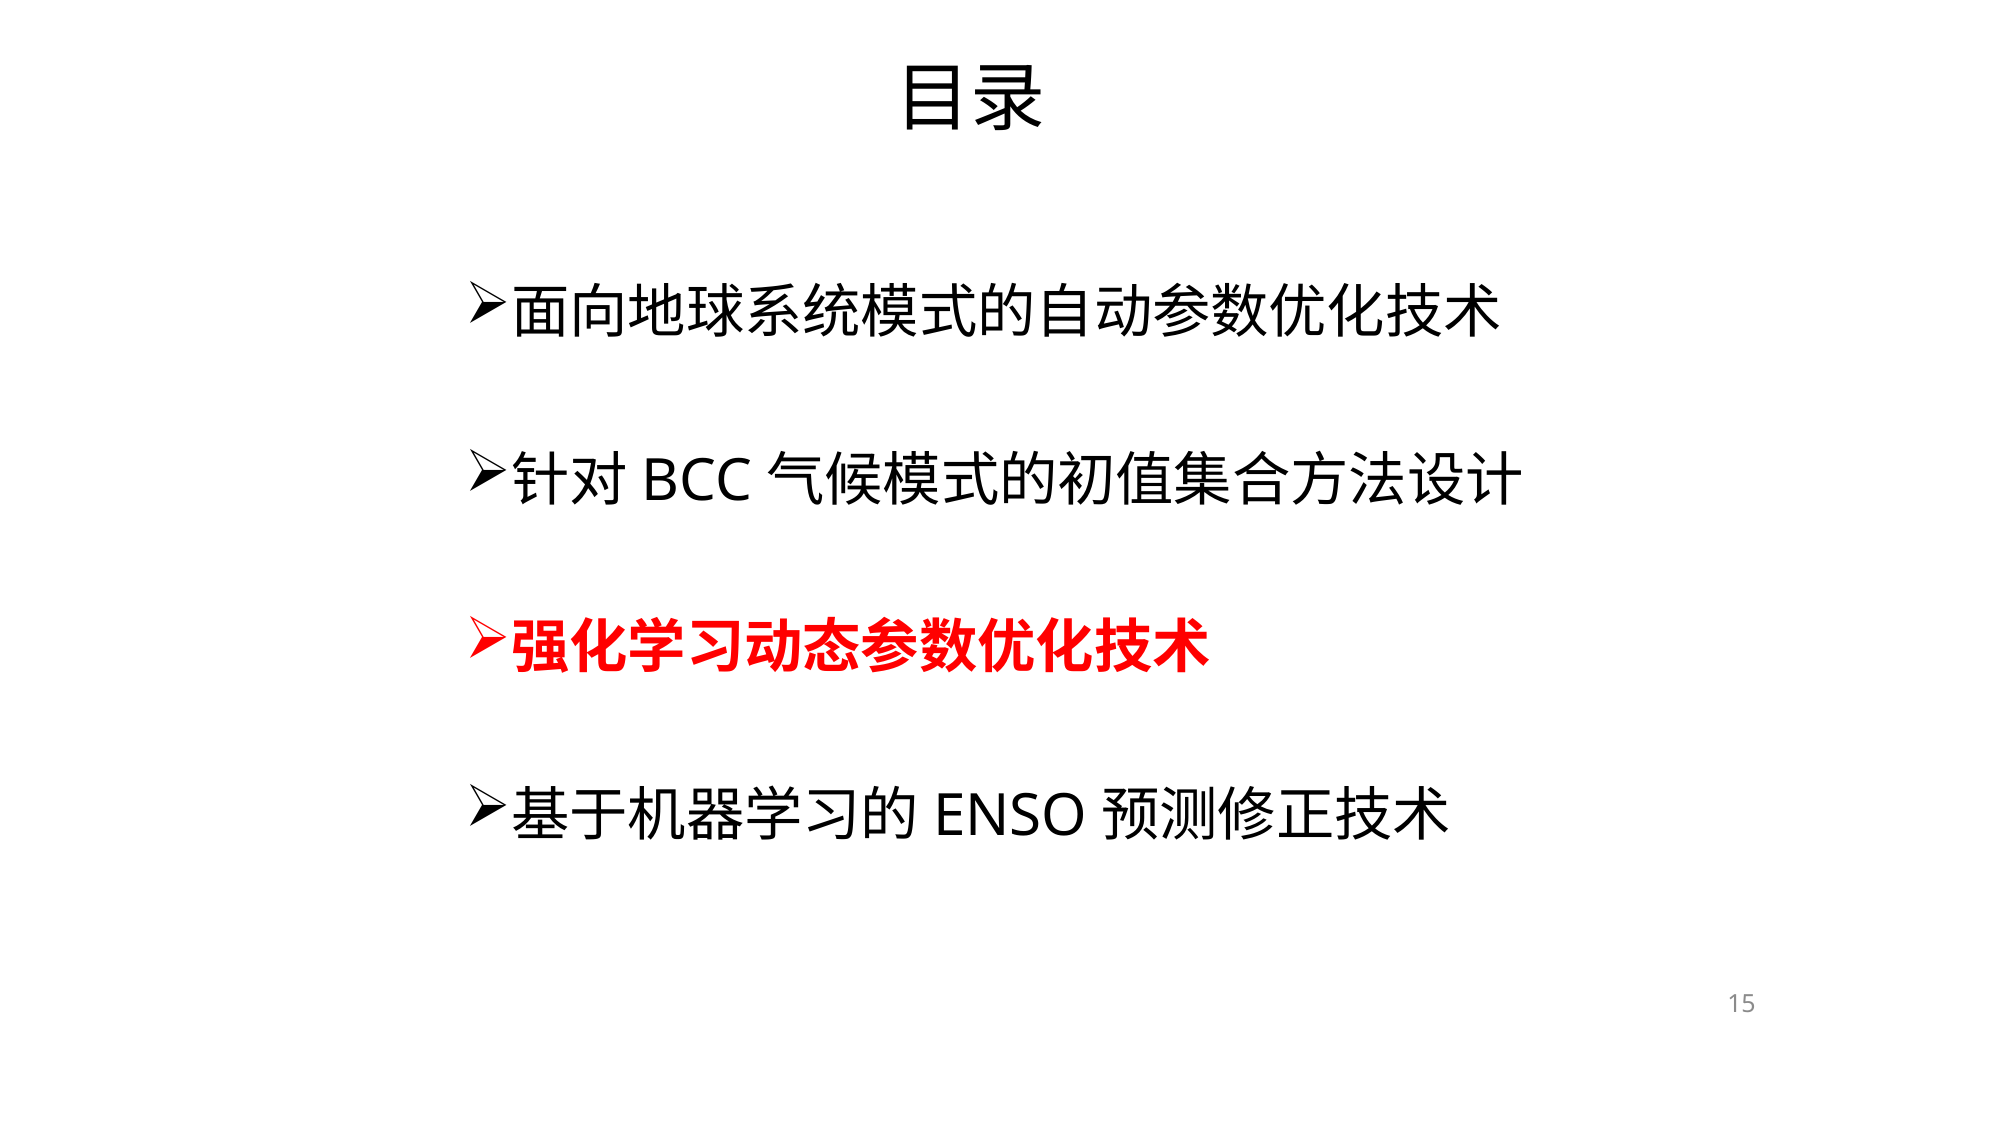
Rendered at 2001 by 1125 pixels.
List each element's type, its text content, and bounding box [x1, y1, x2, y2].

slide_number 15 [1320, 974, 1771, 1035]
list 面向地球系统模式的自动参数优化技术 针对BCC气候模式的初值集合方法设计 强化学习动态参数优化技术 基于机器学习的ENSO预测修正技术 [450, 274, 1692, 690]
text_box 目录 [709, 41, 1232, 175]
